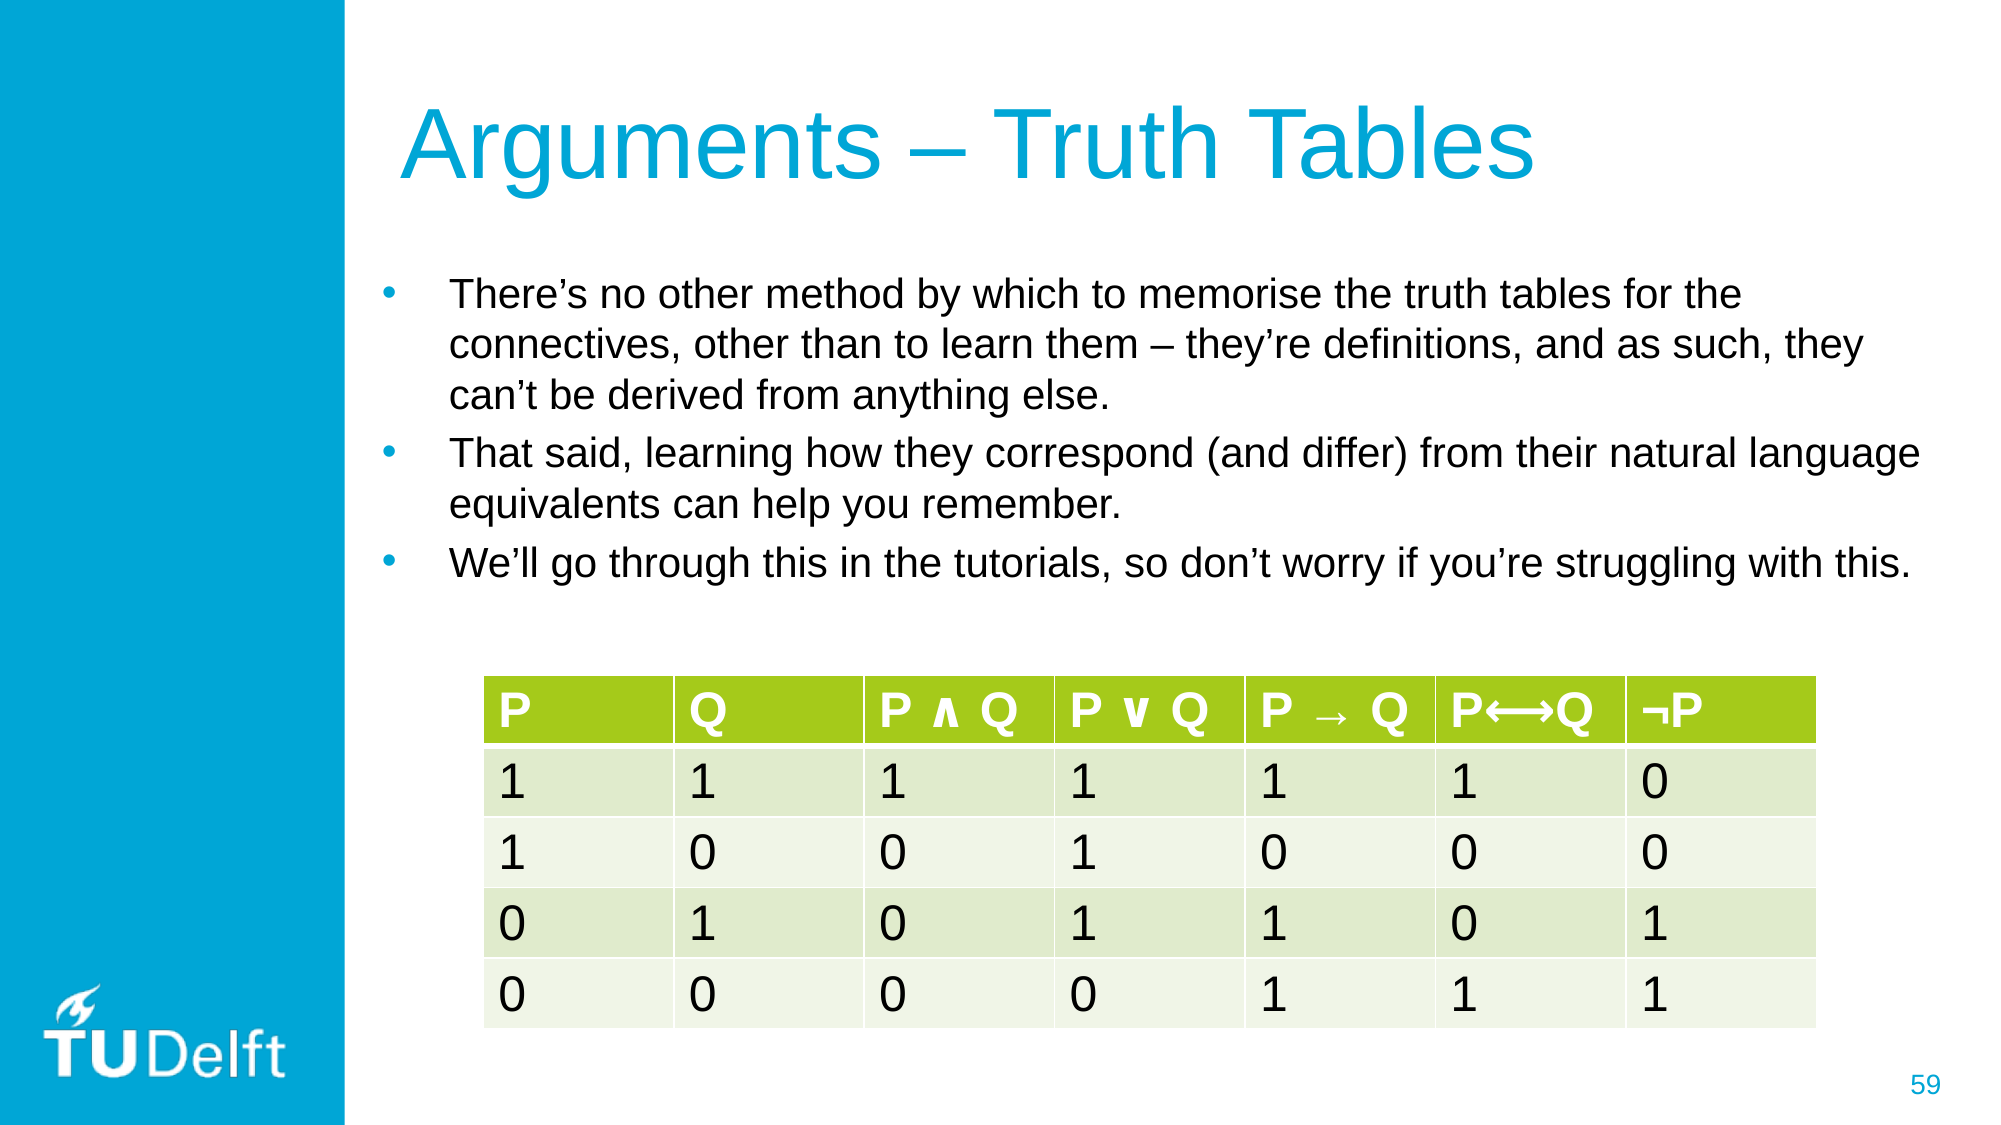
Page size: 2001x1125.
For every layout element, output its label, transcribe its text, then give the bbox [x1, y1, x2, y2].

table_cell 0 [1246, 818, 1435, 887]
table_cell 0 [1436, 818, 1625, 887]
table_header P [484, 676, 673, 743]
table_cell 0 [865, 959, 1054, 1028]
table_cell 1 [1055, 888, 1244, 957]
table_cell 1 [675, 749, 863, 816]
table_cell 1 [675, 888, 863, 957]
table_header P ∨ Q [1055, 676, 1244, 743]
table_cell 0 [484, 959, 673, 1028]
table_cell 1 [1627, 959, 1816, 1028]
list There’s no other method by which to memorise the truth tables for the connectives, other than to learn them – they’re definitions, and as such, they can’t be derived from anything else. That said, learning how they correspond (and differ) from their natural language equivalents can help you remember. We’ll go through this in the tutorials, so don’t worry if you’re struggling with this. [366, 259, 1940, 641]
table_header P ∧ Q [865, 676, 1054, 743]
table_cell 1 [865, 749, 1054, 816]
table_header ¬P [1627, 676, 1816, 743]
table_cell 0 [675, 818, 863, 887]
table_header P → Q [1246, 676, 1435, 743]
table_cell 0 [865, 818, 1054, 887]
table_cell 0 [865, 888, 1054, 957]
table_cell 0 [675, 959, 863, 1028]
table_header Q [675, 676, 863, 743]
table_cell 1 [1436, 749, 1625, 816]
table_cell 1 [484, 749, 673, 816]
table_cell 0 [1055, 959, 1244, 1028]
table_cell 1 [484, 818, 673, 887]
table_cell 1 [1055, 749, 1244, 816]
table_header P⟷Q [1436, 676, 1625, 743]
table_cell 0 [484, 888, 673, 957]
table_cell 0 [1627, 818, 1816, 887]
table_cell 1 [1246, 749, 1435, 816]
table_cell 1 [1436, 959, 1625, 1028]
table_cell 1 [1055, 818, 1244, 887]
table_cell 0 [1436, 888, 1625, 957]
table_cell 1 [1627, 888, 1816, 957]
table_cell 1 [1246, 959, 1435, 1028]
title Arguments – Truth Tables [385, 45, 1940, 233]
table_cell 0 [1627, 749, 1816, 816]
table_cell 1 [1246, 888, 1435, 957]
